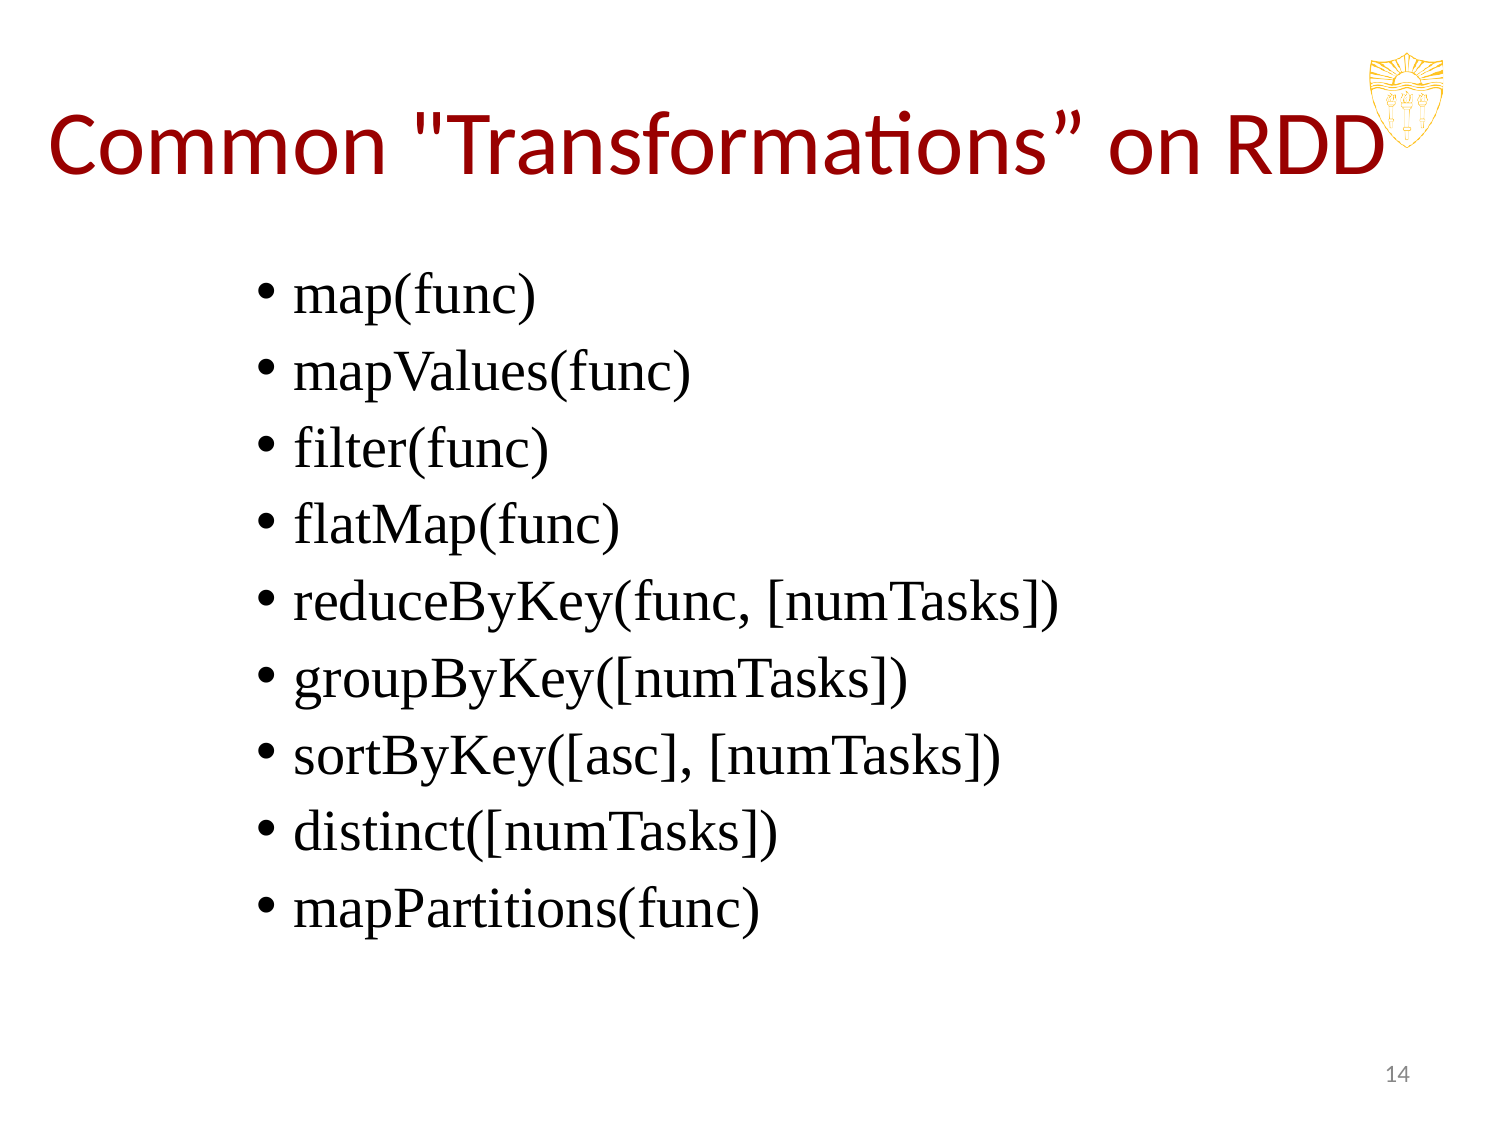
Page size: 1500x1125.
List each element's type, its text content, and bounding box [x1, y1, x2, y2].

picture [1369, 52, 1444, 148]
slide_number ‹#› [1074, 738, 1425, 1125]
text_box map(func) mapValues(func) filter(func) flatMap(func) reduceByKey(func, [numTasks]) groupByKey([numTasks]) sortByKey([asc], [numTasks]) distinct([numTasks]) mapPartitions(func) [254, 255, 1097, 940]
title Common "Transformations” on RDD [46, 83, 1441, 272]
